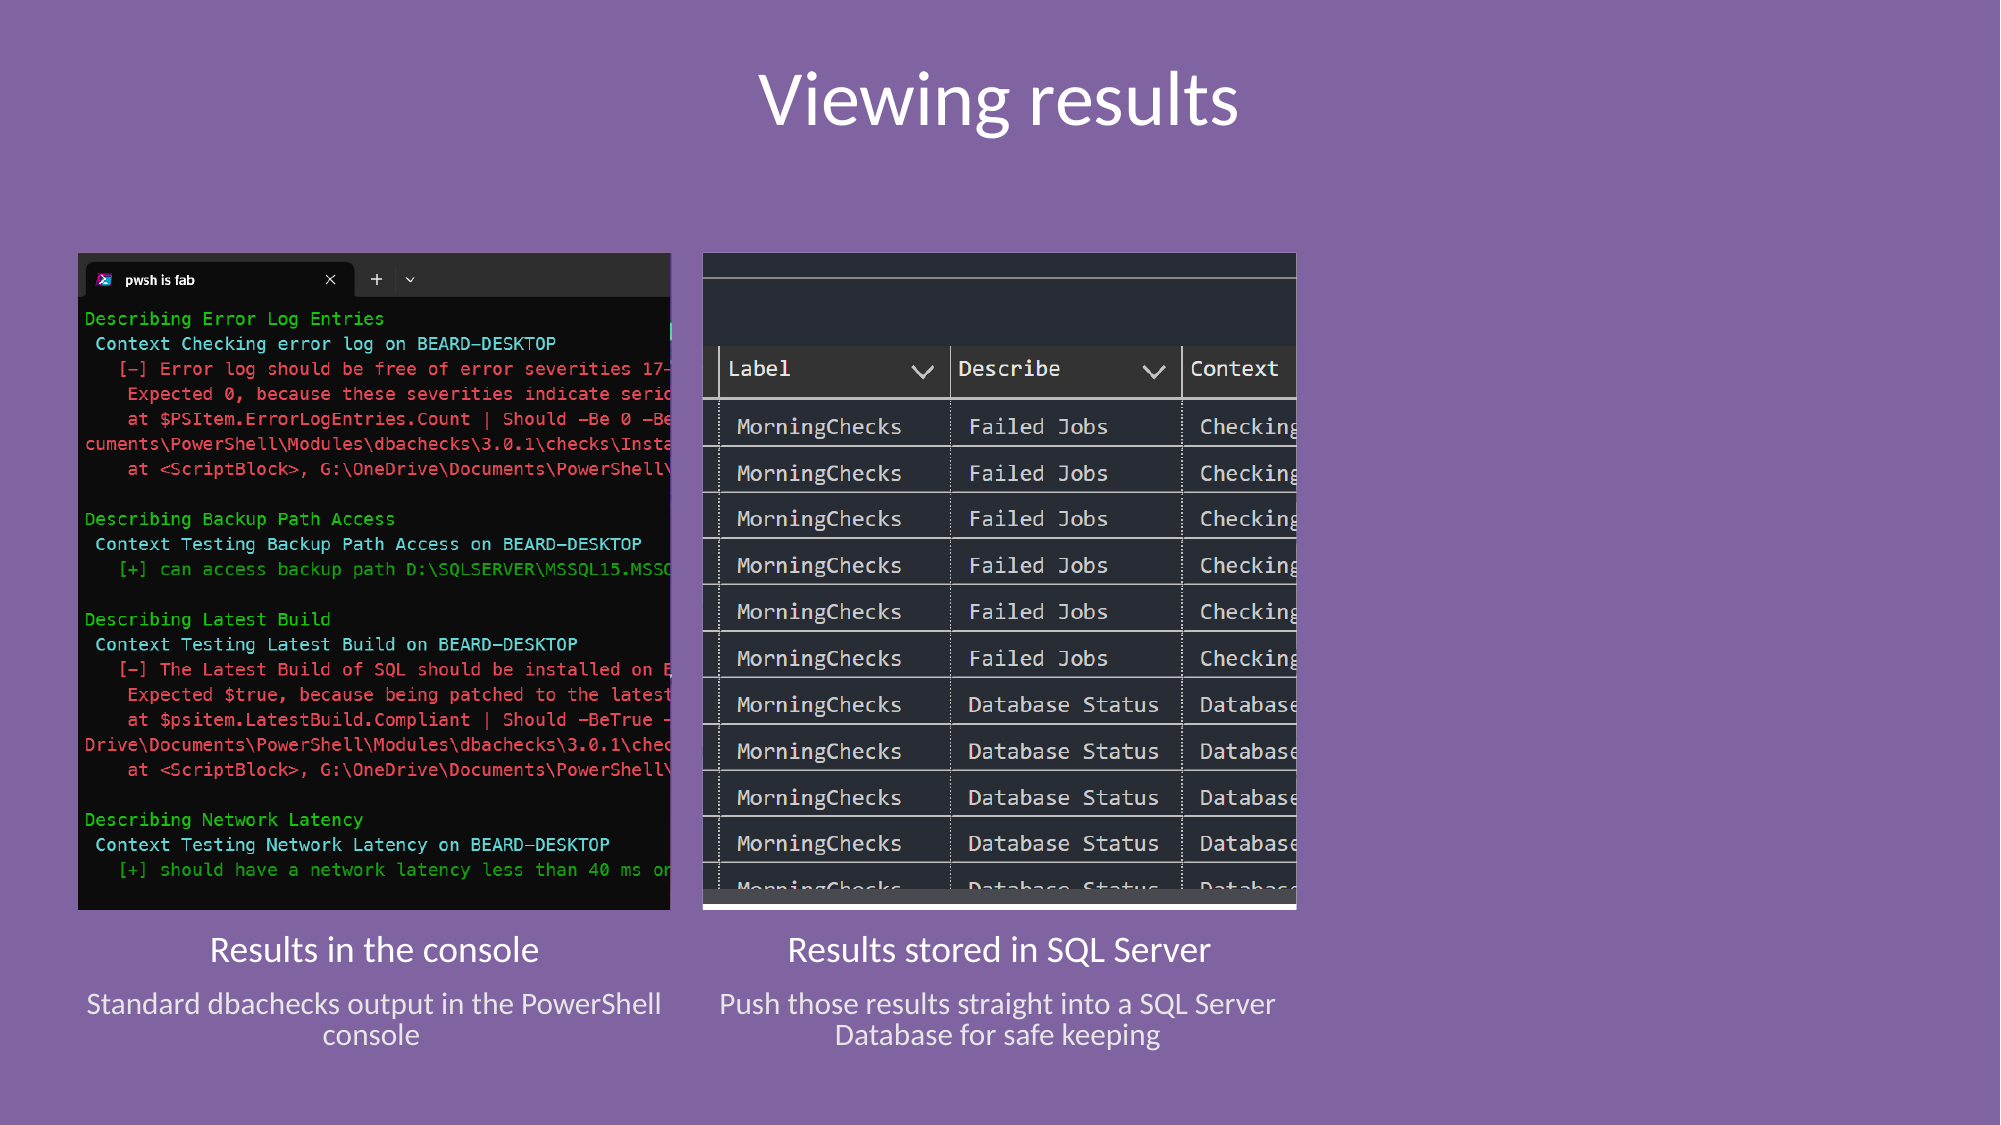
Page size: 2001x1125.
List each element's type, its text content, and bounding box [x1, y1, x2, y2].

text_box Results in the console [48, 932, 673, 971]
text_box Standard dbachecks output in the PowerShell console [78, 988, 672, 1052]
text_box Push those results straight into a SQL Server Database for safe keeping [701, 988, 1295, 1052]
text_box Viewing results [0, 62, 2000, 141]
text_box Results stored in SQL Server [673, 932, 1327, 971]
picture [702, 252, 1297, 910]
picture [77, 252, 672, 910]
